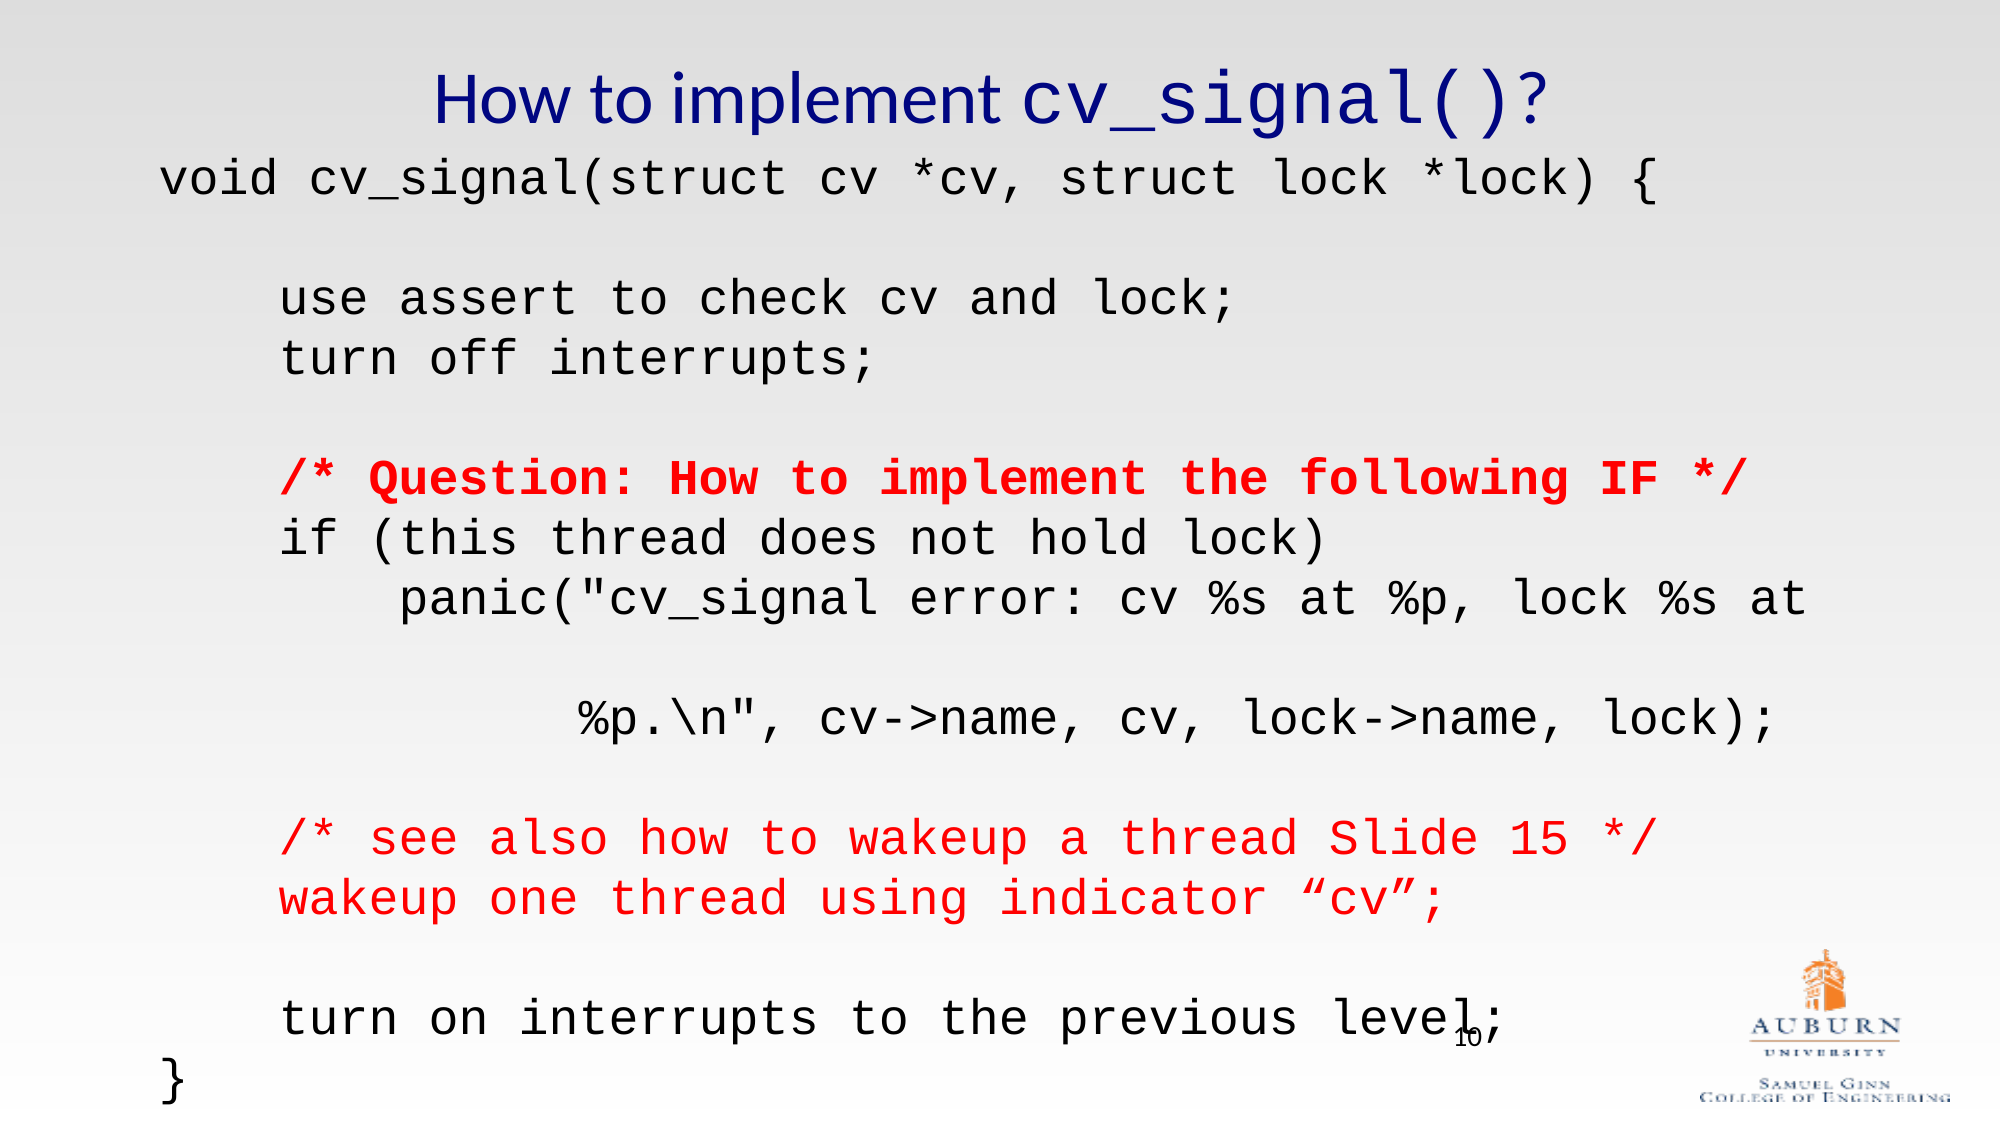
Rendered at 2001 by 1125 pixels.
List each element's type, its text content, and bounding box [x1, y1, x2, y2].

text_box void cv_signal(struct cv *cv, struct lock *lock) { use assert to check cv and lock; turn off interrupts; /* Question: How to implement the following IF */ if (this thread does not hold lock) panic("cv_signal error: cv %s at %p, lock %s at %p.\n", cv->name, cv, lock->name, lock); /* see also how to wakeup a thread Slide 15 */ wakeup one thread using indicator “cv”; turn on interrupts to the previous level; } [143, 137, 1857, 1113]
title How to implement cv_signal()? [324, 24, 1675, 137]
picture [1857, 949, 1950, 1102]
